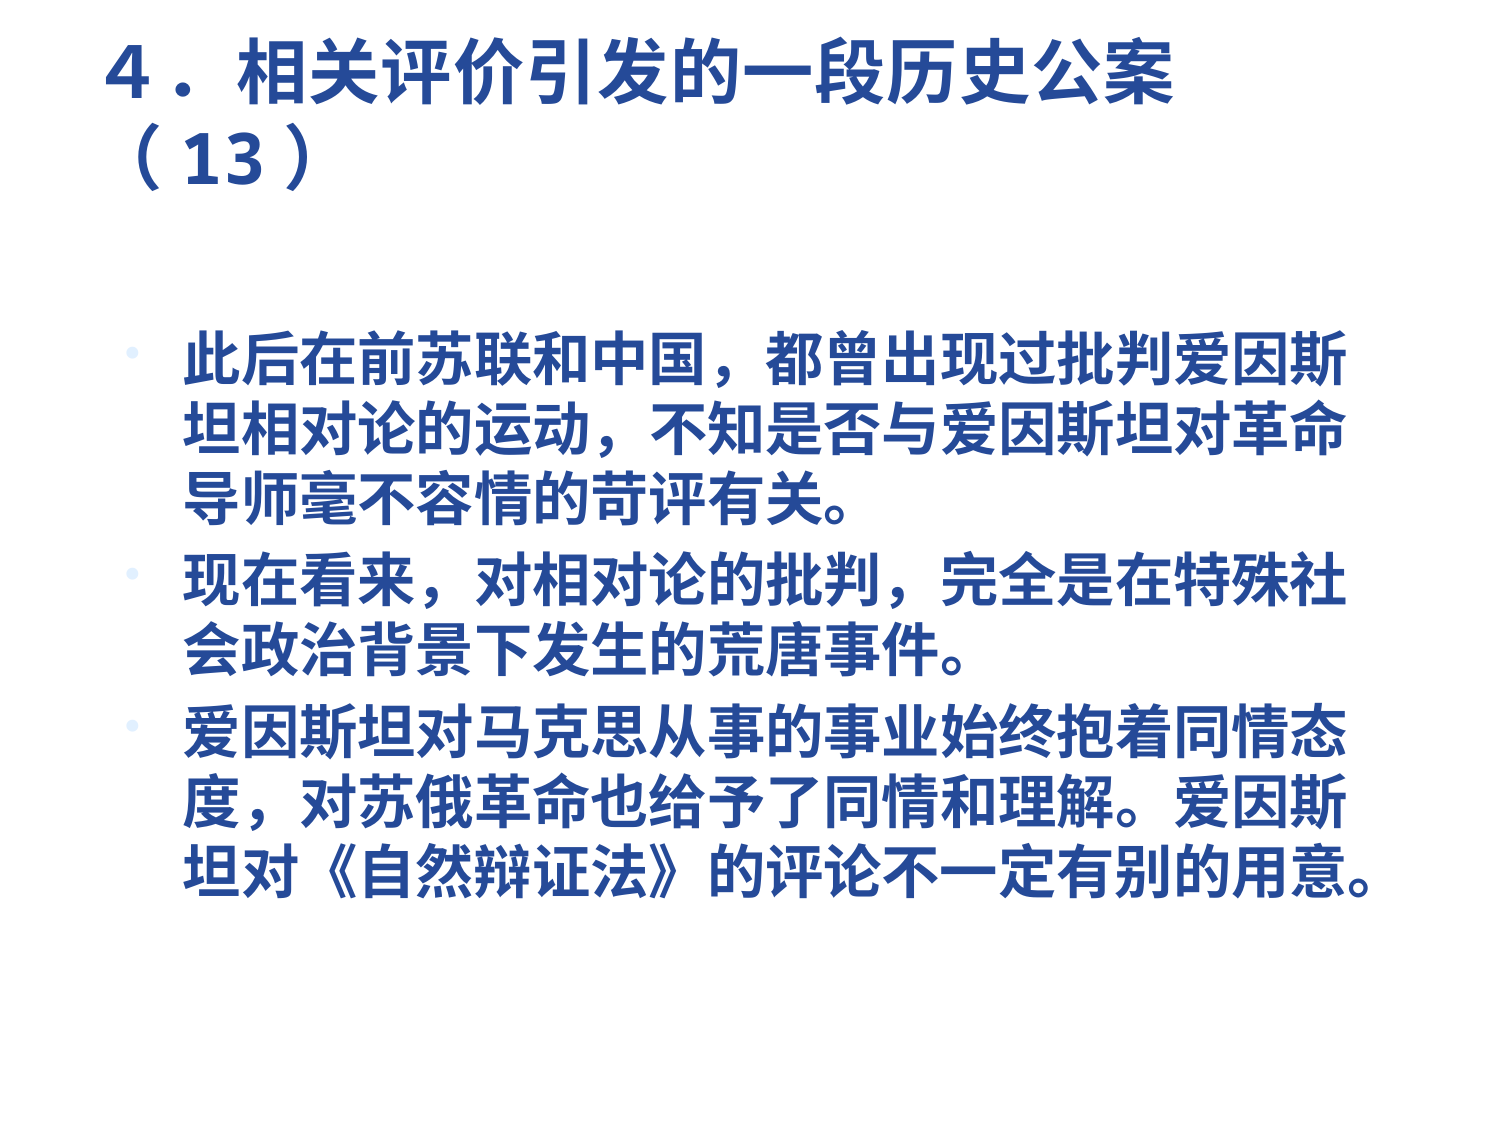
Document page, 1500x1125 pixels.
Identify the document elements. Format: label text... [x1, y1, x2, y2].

title ４．相关评价引发的一段历史公案（13） [76, 19, 1353, 207]
list 此后在前苏联和中国，都曾出现过批判爱因斯坦相对论的运动，不知是否与爱因斯坦对革命导师毫不容情的苛评有关。 现在看来，对相对论的批判，完全是在特殊社会政治背景下发生的荒唐事件。 爱因斯坦对马克思从事的事业始终抱着同情态度，对苏俄革命也给予了同情和理解。爱因斯坦对《自然辩证法》的评论不一定有别的用意。 [111, 314, 1387, 941]
